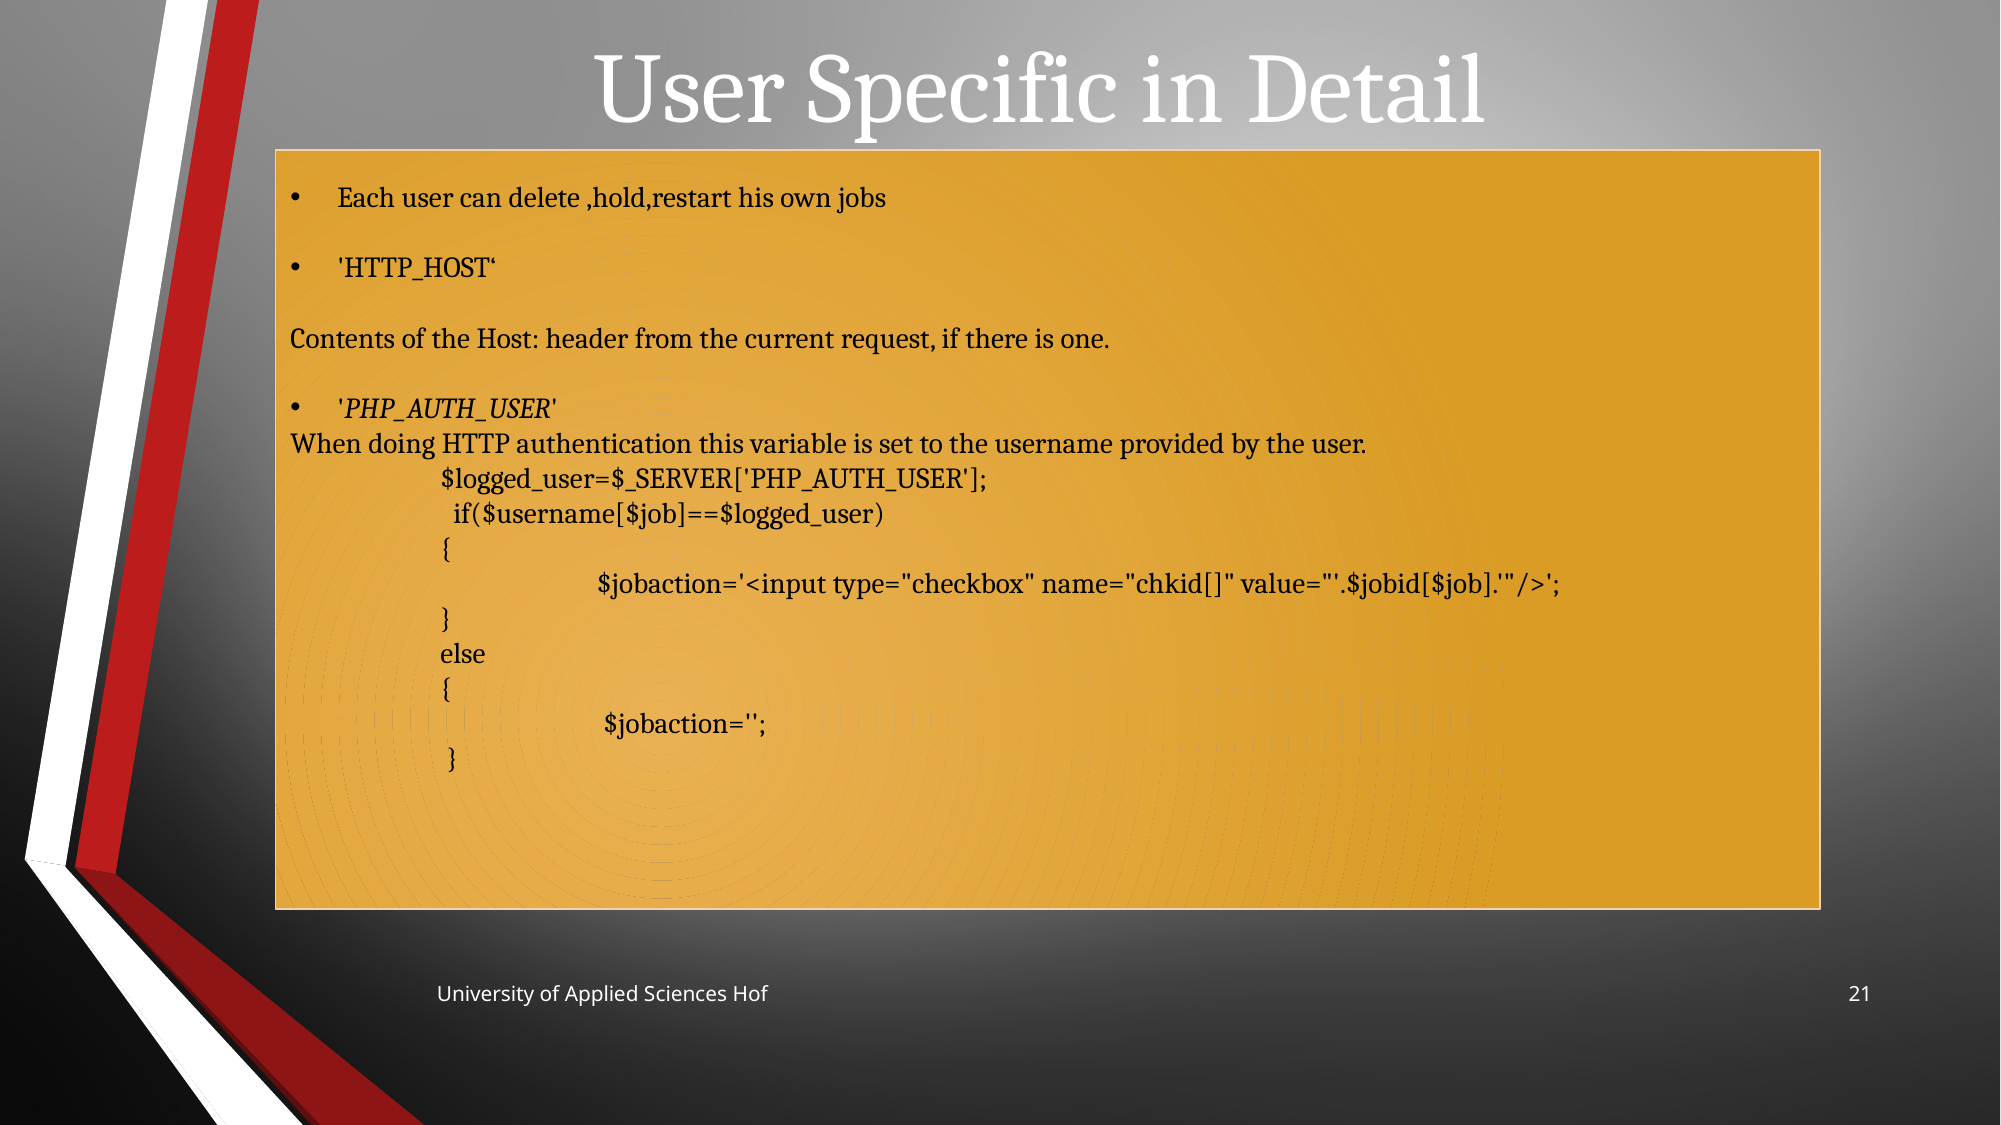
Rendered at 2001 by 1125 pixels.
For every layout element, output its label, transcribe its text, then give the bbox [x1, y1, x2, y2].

title User Specific in Detail [317, 20, 1765, 149]
slide_number 21 [1796, 965, 1887, 1025]
list Each user can delete ,hold,restart his own jobs 'HTTP_HOST‘ Contents of the Host: header from the current request, if there is one. 'PHP_AUTH_USER' When doing HTTP authentication this variable is set to the username provided by the user. $logged_user=$_SERVER['PHP_AUTH_USER']; if($username[$job]==$logged_user) { $jobaction='<input type="checkbox" name="chkid[]" value="'.$jobid[$job].'"/>'; } else { $jobaction=''; } [275, 149, 1821, 910]
footer University of Applied Sciences Hof [421, 965, 1584, 1025]
